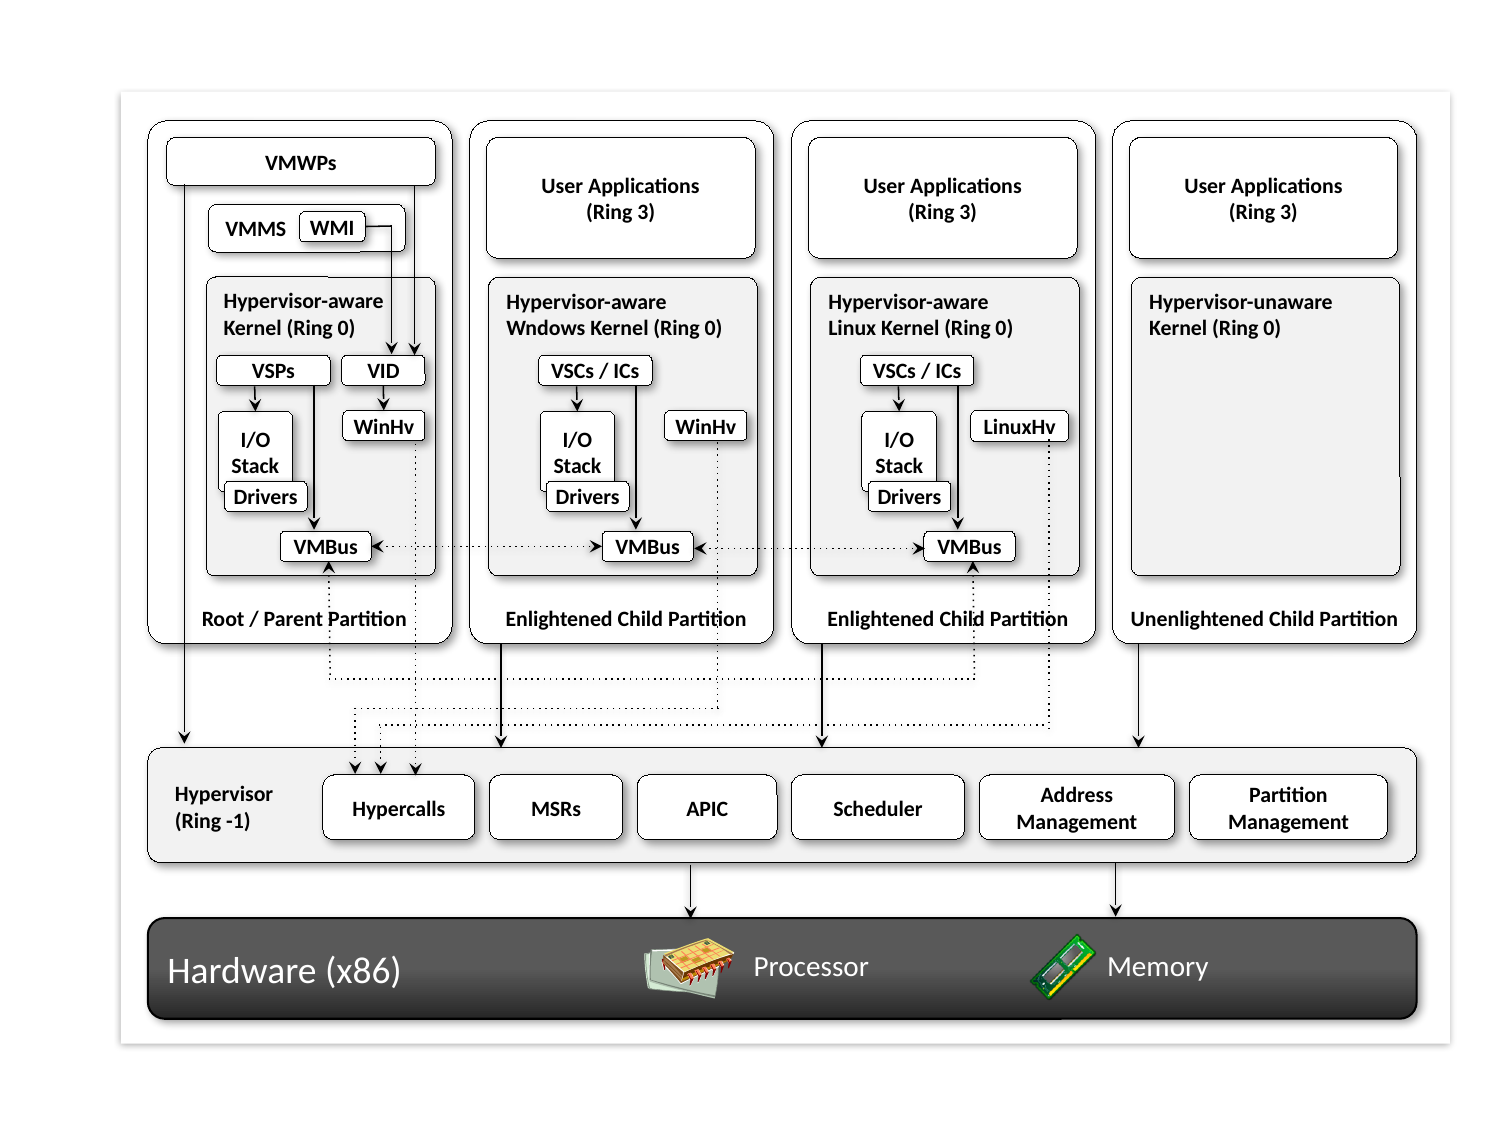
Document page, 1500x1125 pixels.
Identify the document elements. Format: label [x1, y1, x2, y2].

text_box [120, 91, 1451, 1044]
